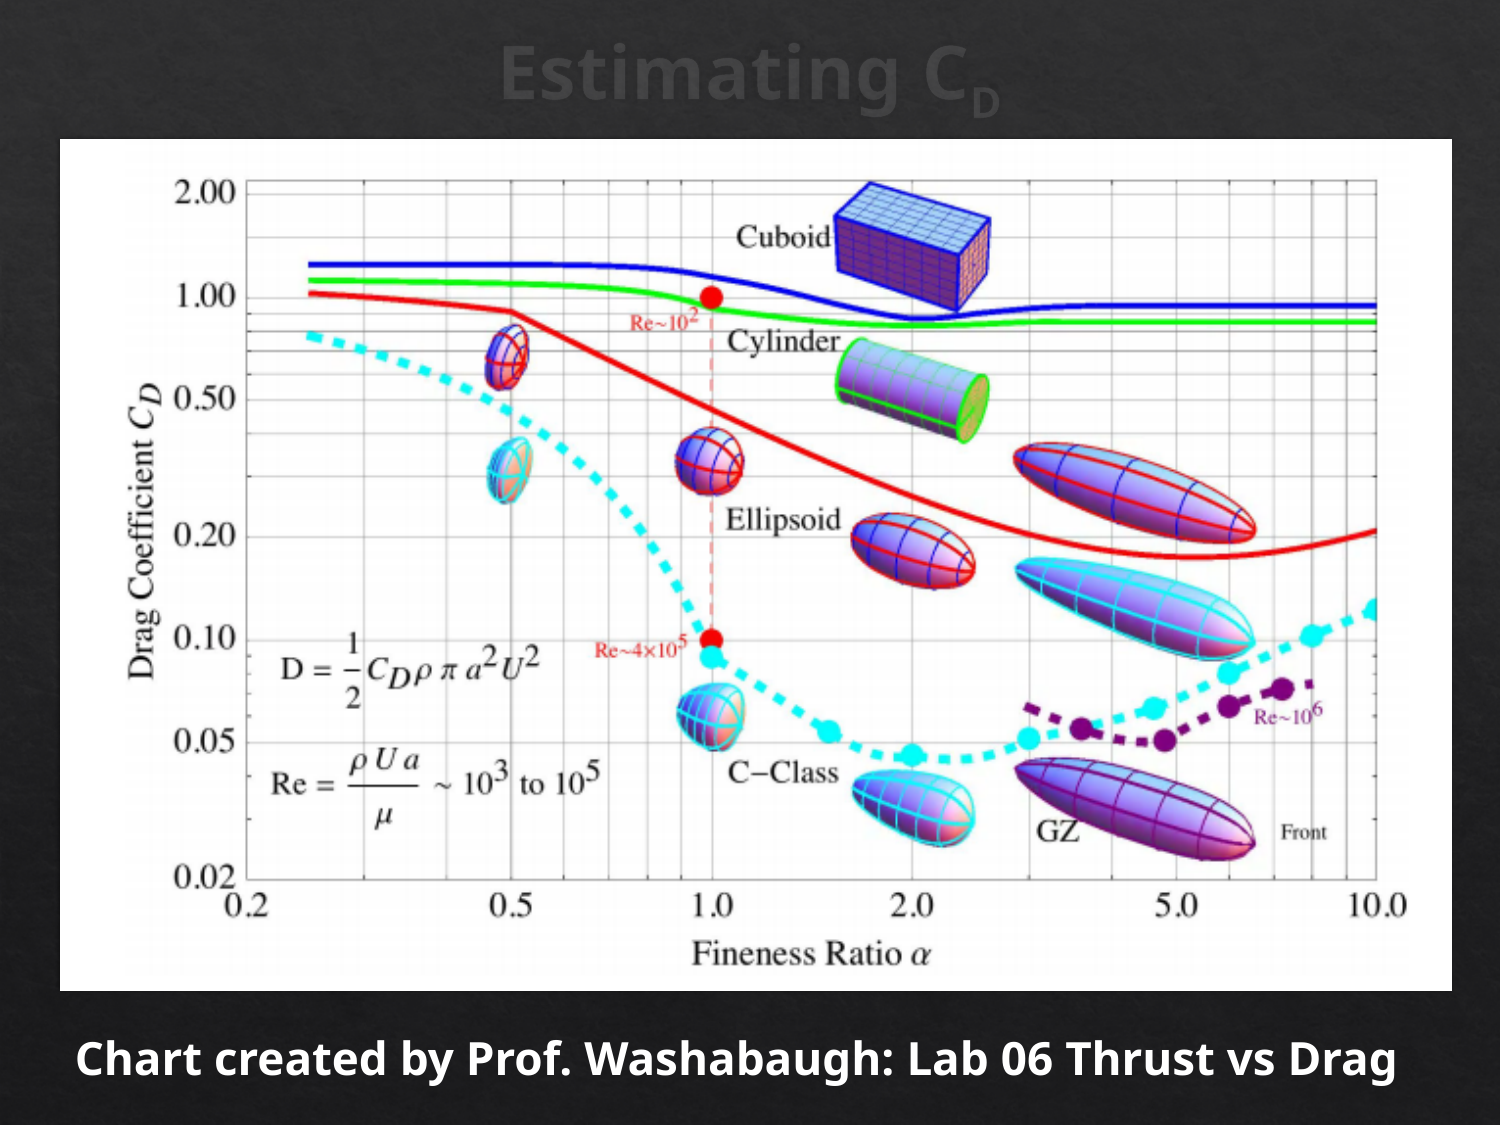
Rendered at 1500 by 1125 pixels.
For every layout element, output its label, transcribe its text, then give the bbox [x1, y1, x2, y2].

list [59, 139, 1452, 992]
title Estimating CD [112, 0, 1387, 135]
text_box Chart created by Prof. Washabaugh: Lab 06 Thrust vs Drag [60, 1022, 1452, 1092]
